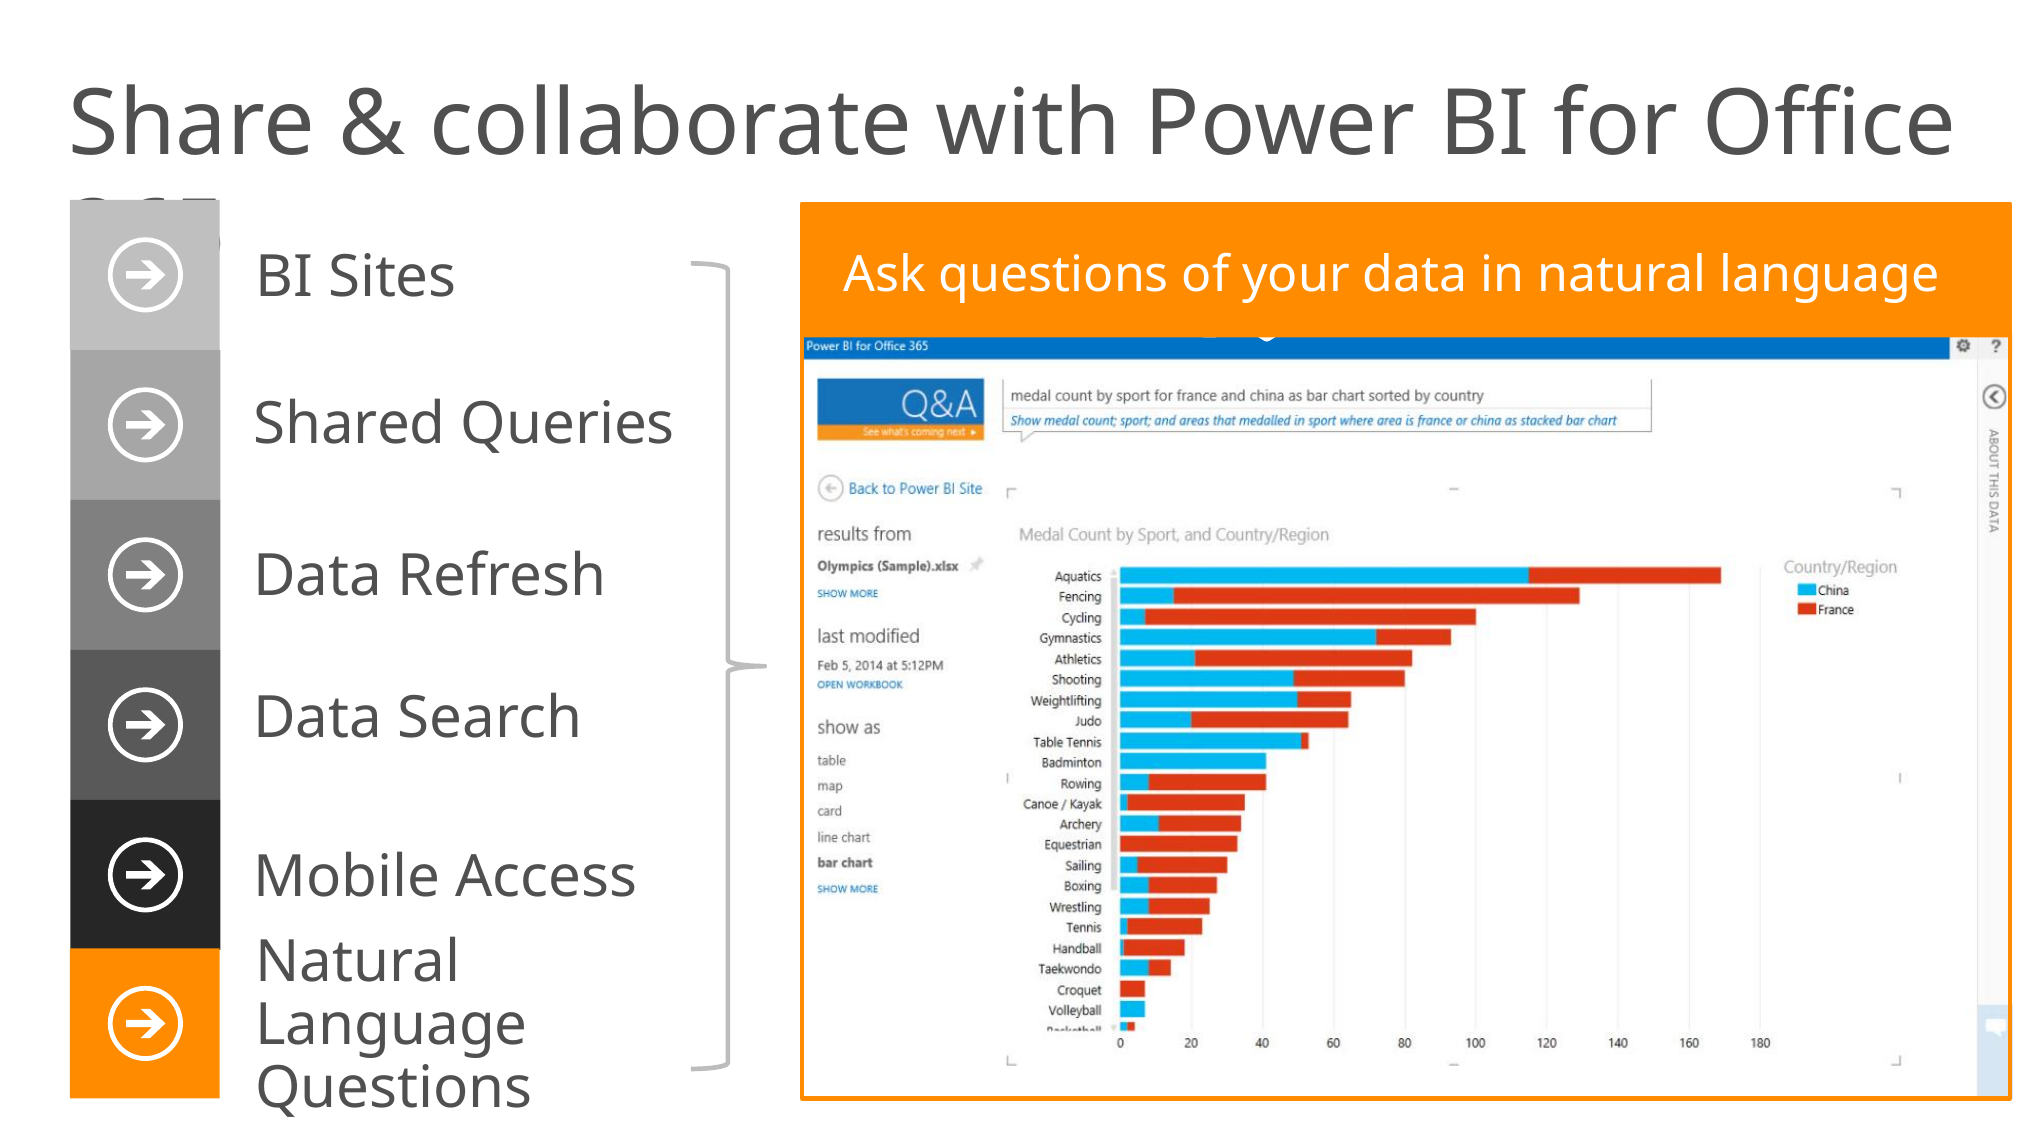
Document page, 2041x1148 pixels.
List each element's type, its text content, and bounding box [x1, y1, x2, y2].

title Share & collaborate with Power BI for Office 365 [45, 47, 1995, 204]
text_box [801, 203, 2011, 1099]
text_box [69, 199, 755, 1114]
